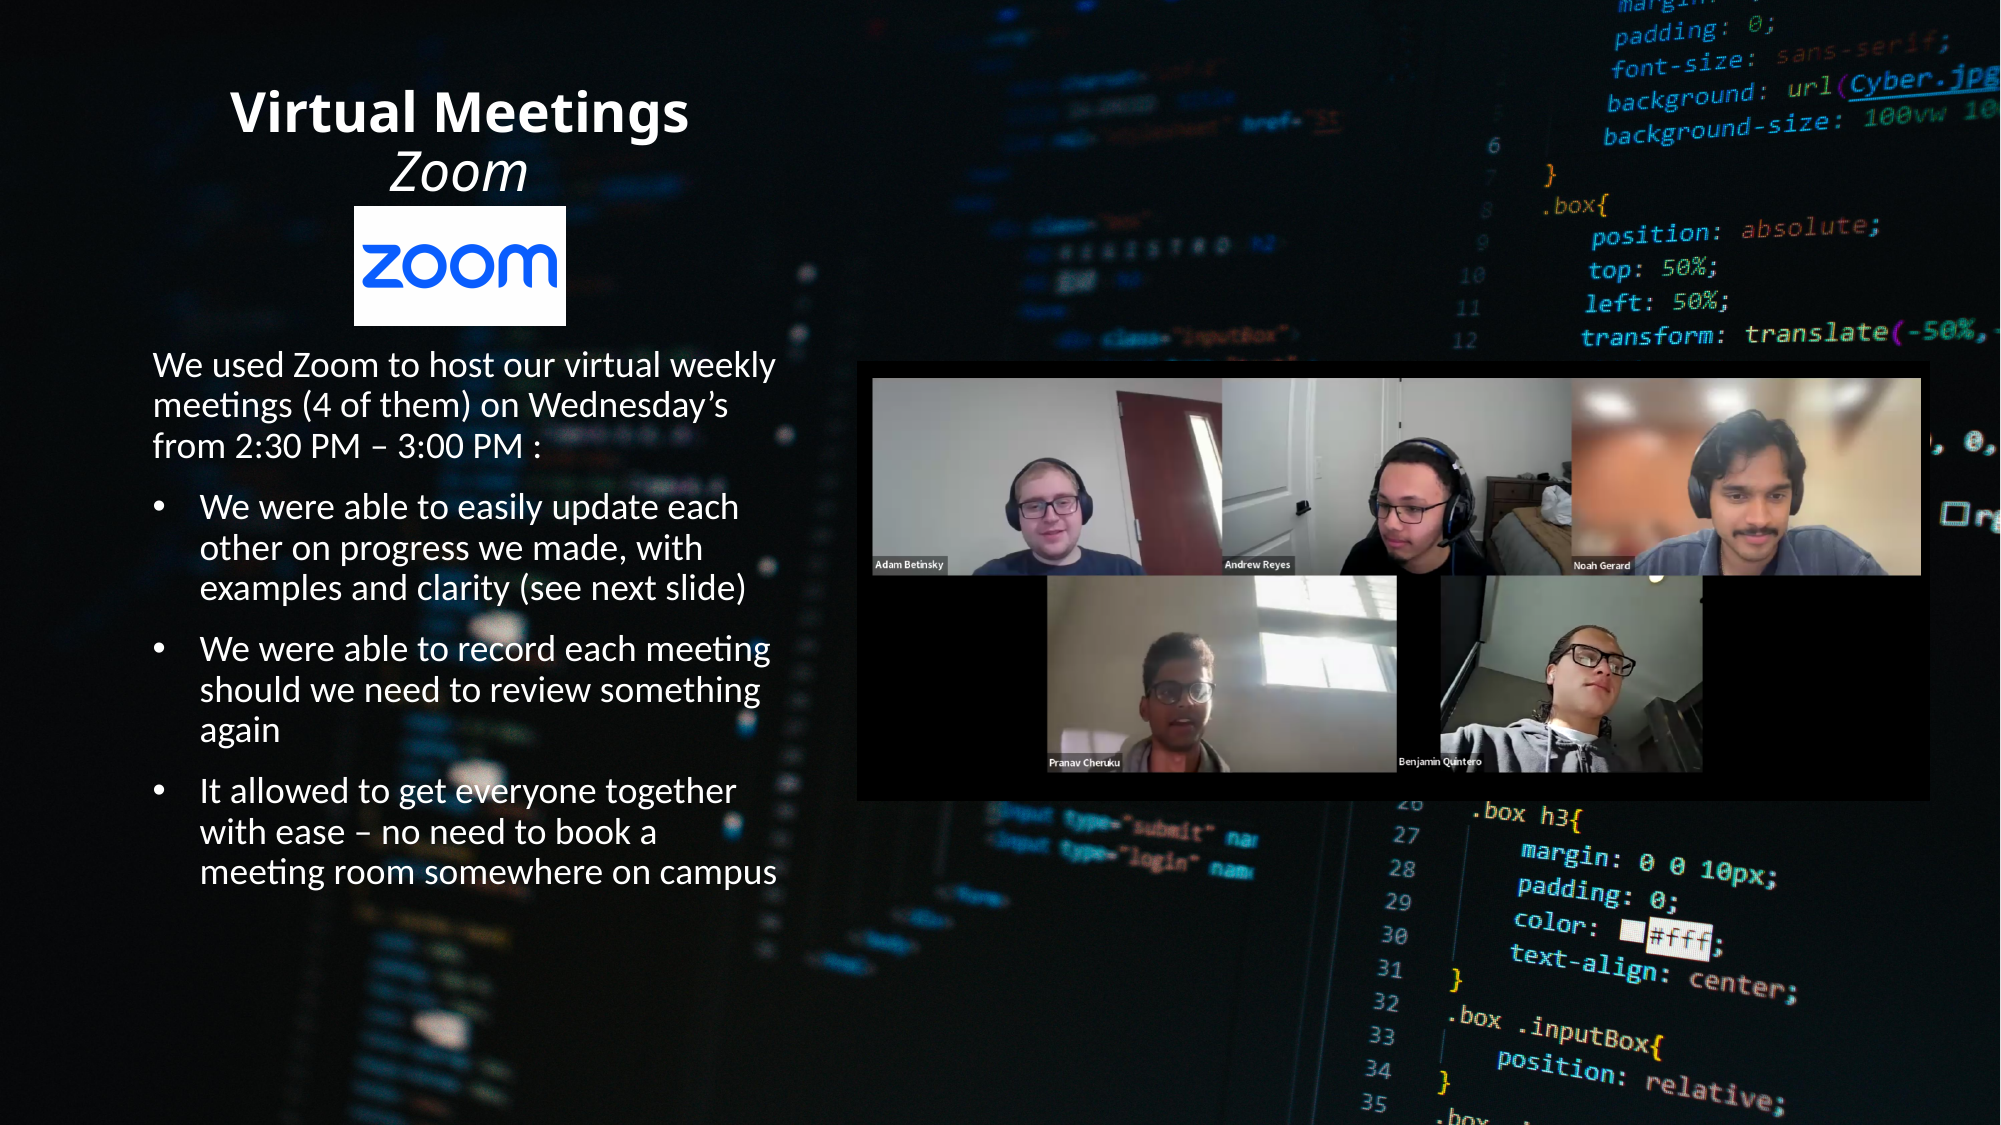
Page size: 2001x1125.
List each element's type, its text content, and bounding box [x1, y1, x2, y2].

title Virtual Meetings Zoom [137, 75, 783, 337]
list We used Zoom to host our virtual weekly meetings (4 of them) on Wednesday’s from 2:30 PM – 3:00 PM : We were able to easily update each other on progress we made, with examples and clarity (see next slide) We were able to record each meeting should we need to review something again It allowed to get everyone together with ease – no need to book a meeting room somewhere on campus [137, 337, 797, 963]
picture [0, 0, 2001, 1125]
